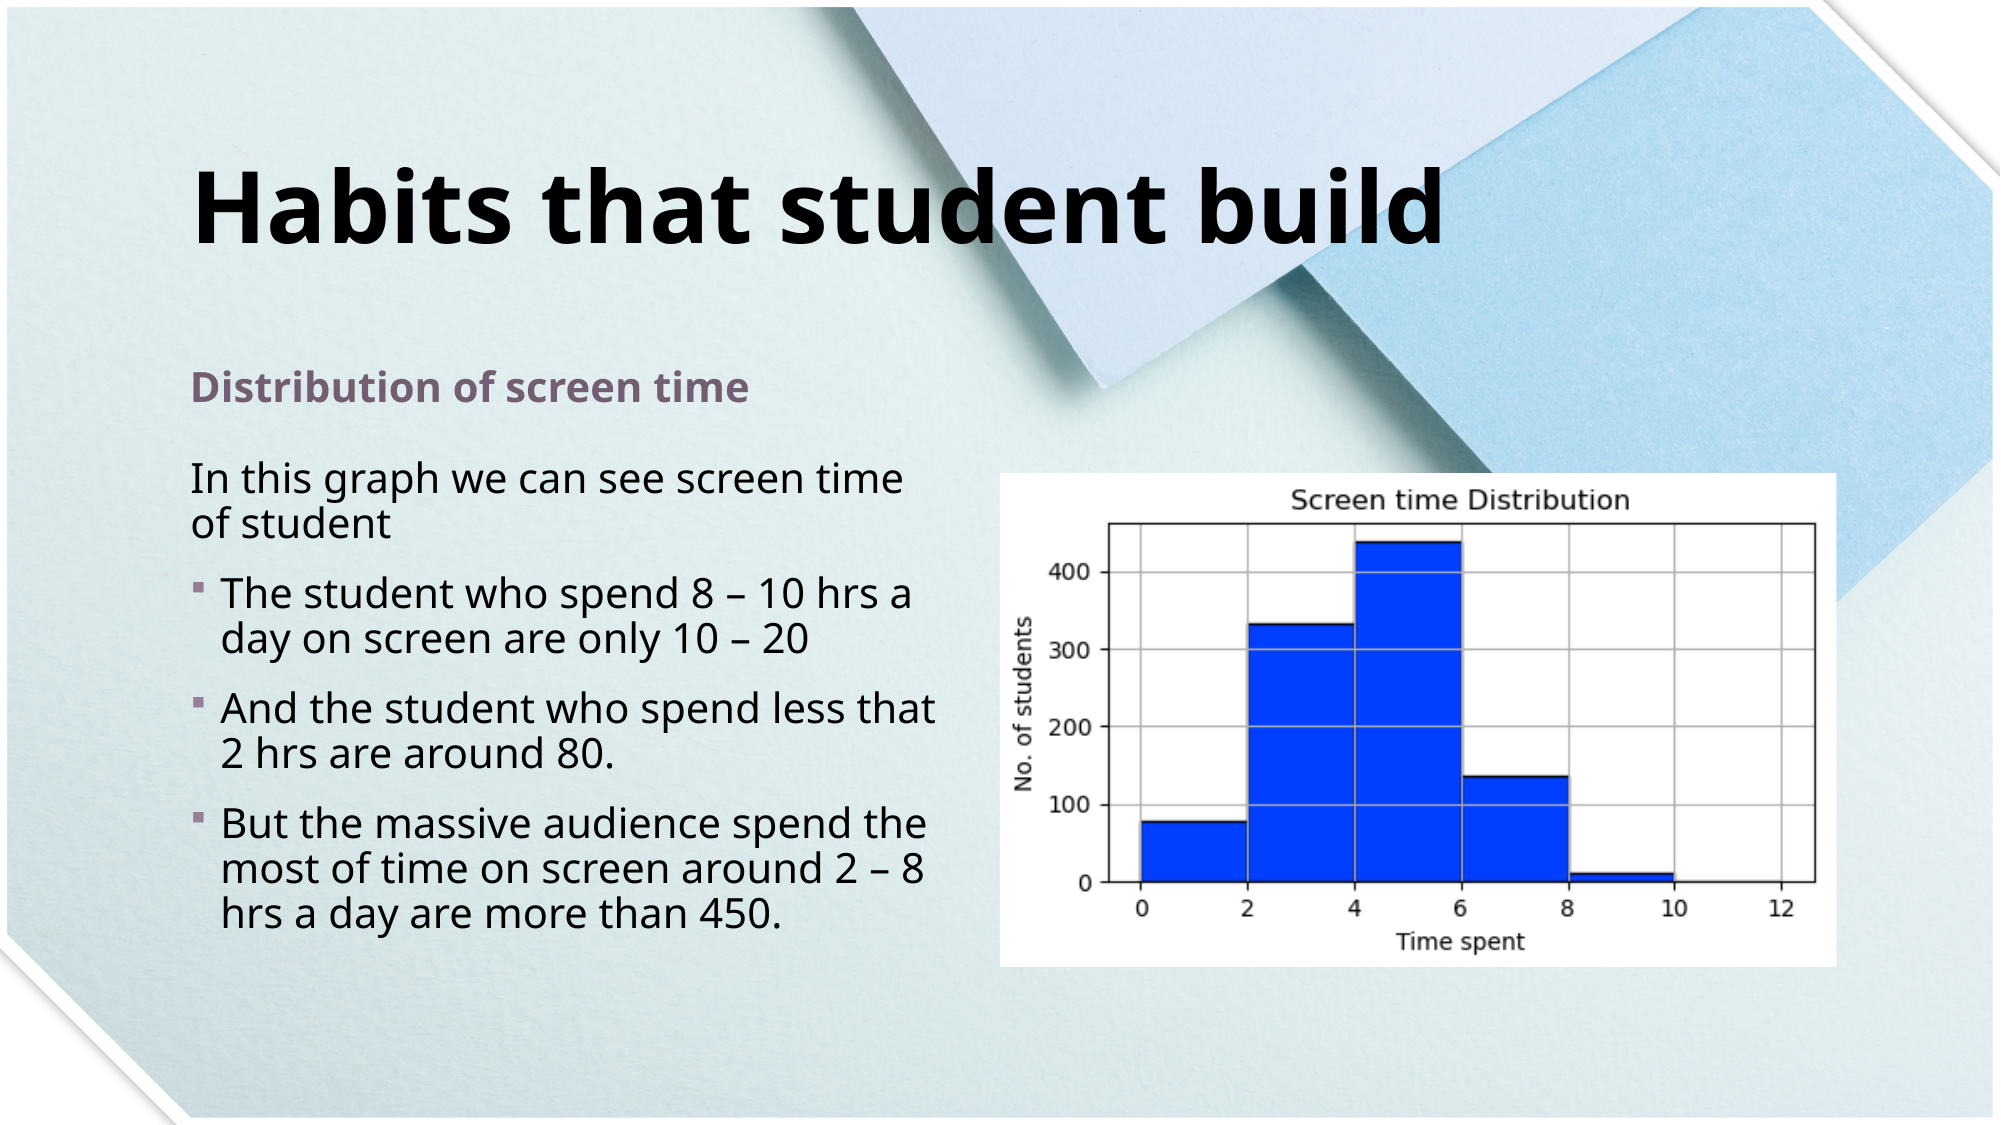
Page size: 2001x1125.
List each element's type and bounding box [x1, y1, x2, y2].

list [1002, 475, 1836, 966]
picture [2, 2, 1997, 1124]
